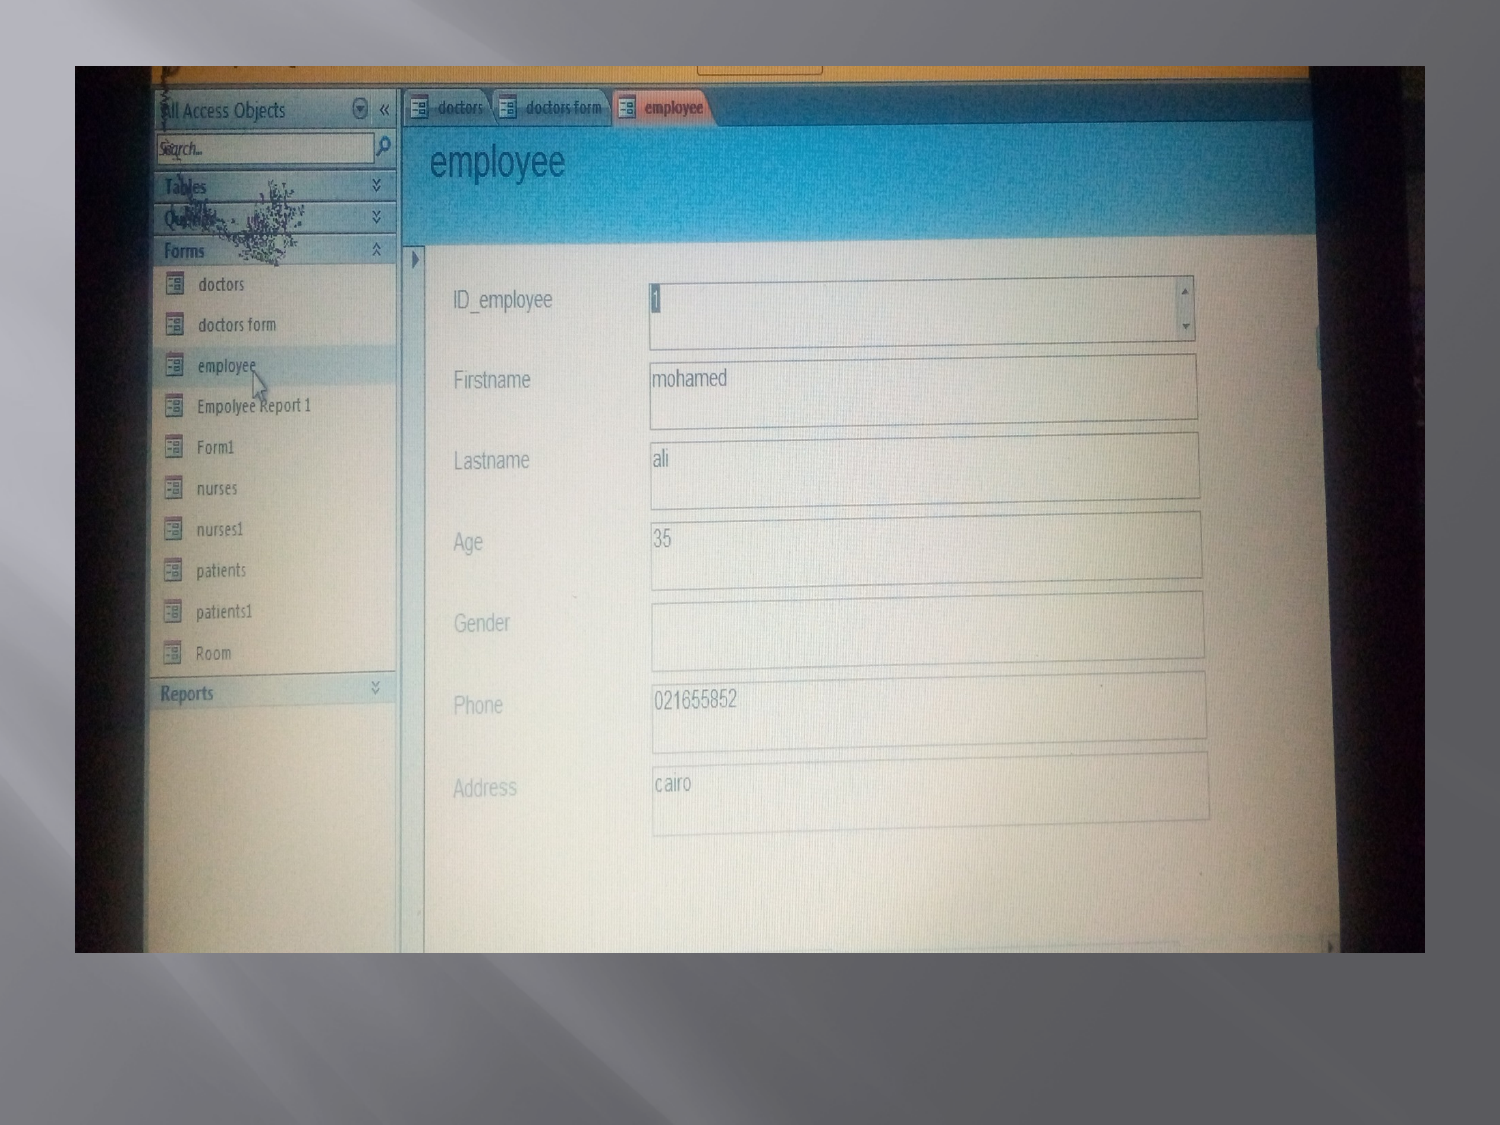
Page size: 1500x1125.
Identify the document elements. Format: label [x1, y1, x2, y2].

list [74, 66, 1426, 953]
